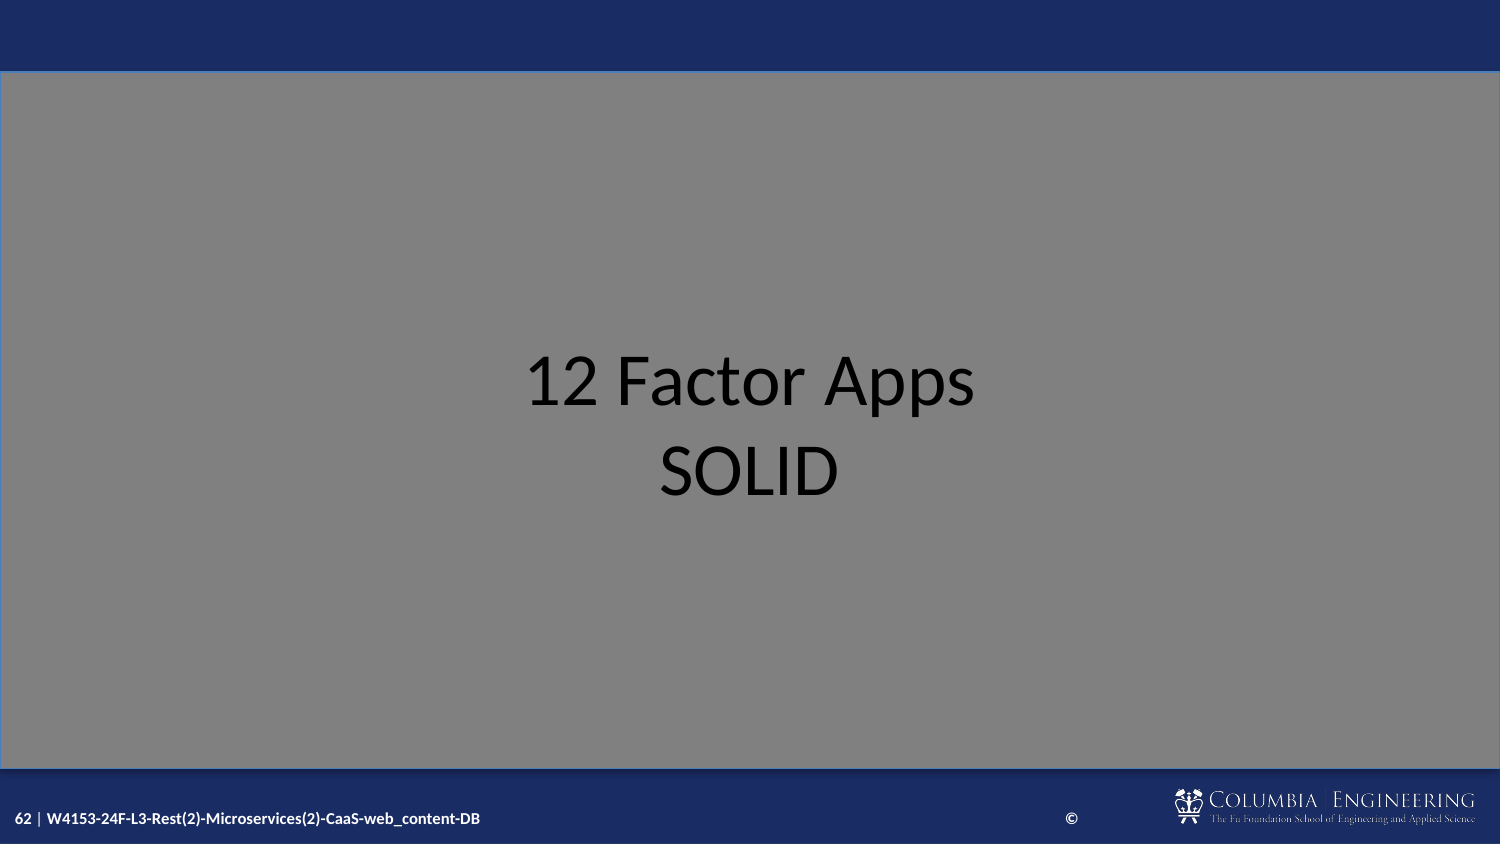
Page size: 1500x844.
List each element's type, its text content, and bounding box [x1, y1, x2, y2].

text_box 12 Factor Apps SOLID [0, 71, 1500, 769]
text_box [1113, 776, 1500, 844]
picture [1174, 787, 1475, 825]
text_box 62 | W4153-24F-L3-Rest(2)-Microservices(2)-CaaS-web_content-DB © Donald F. Ferguson, 2024 [0, 777, 1113, 844]
